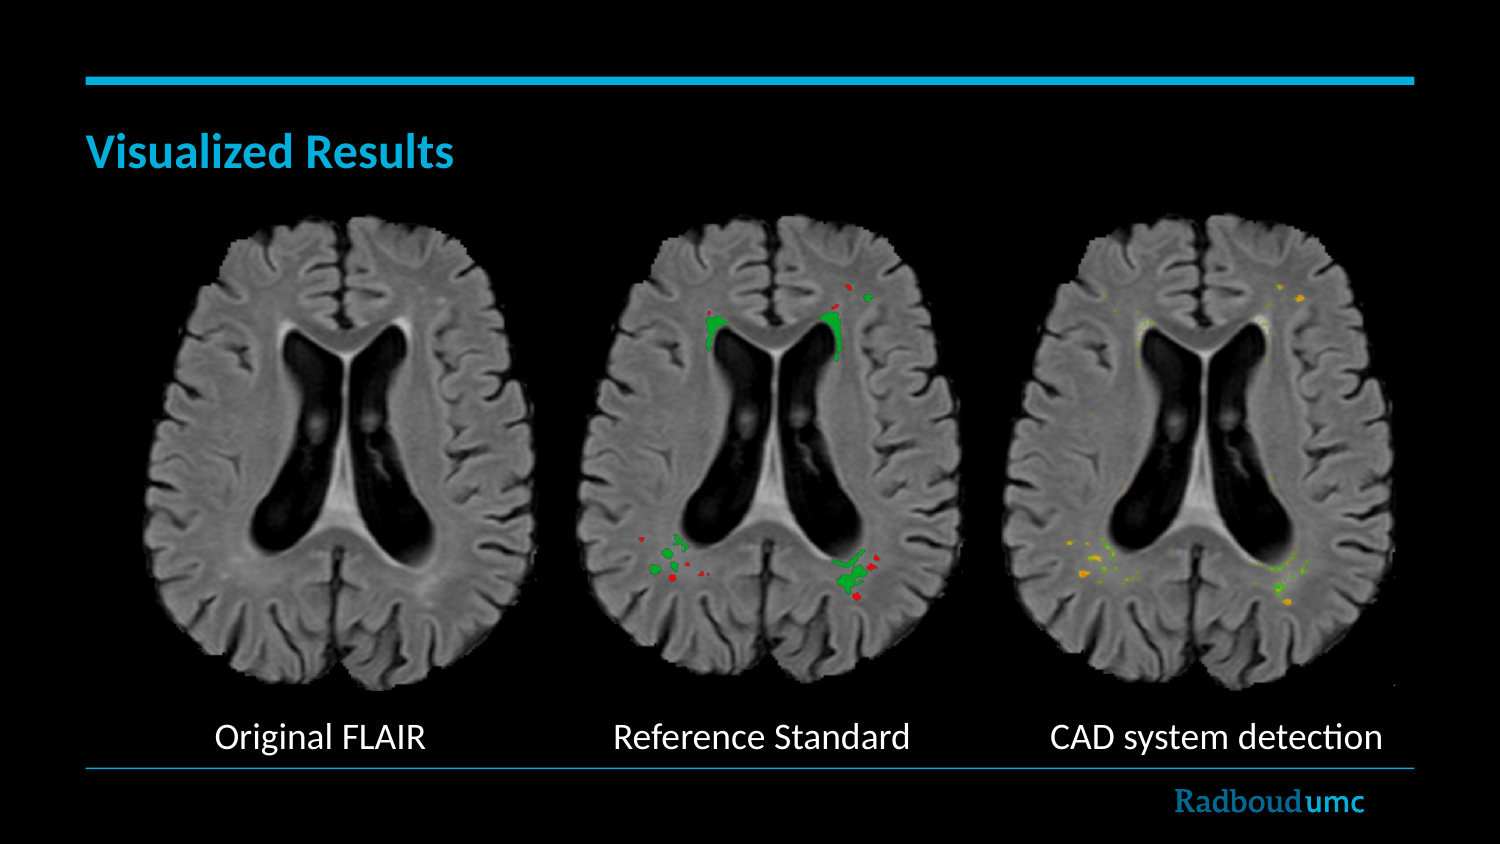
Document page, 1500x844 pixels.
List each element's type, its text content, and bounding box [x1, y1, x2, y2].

title Visualized Results [85, 91, 1415, 179]
text_box Reference Standard [598, 704, 927, 765]
text_box CAD system detection [1035, 704, 1399, 765]
picture [135, 208, 1397, 691]
text_box Original FLAIR [199, 704, 442, 765]
